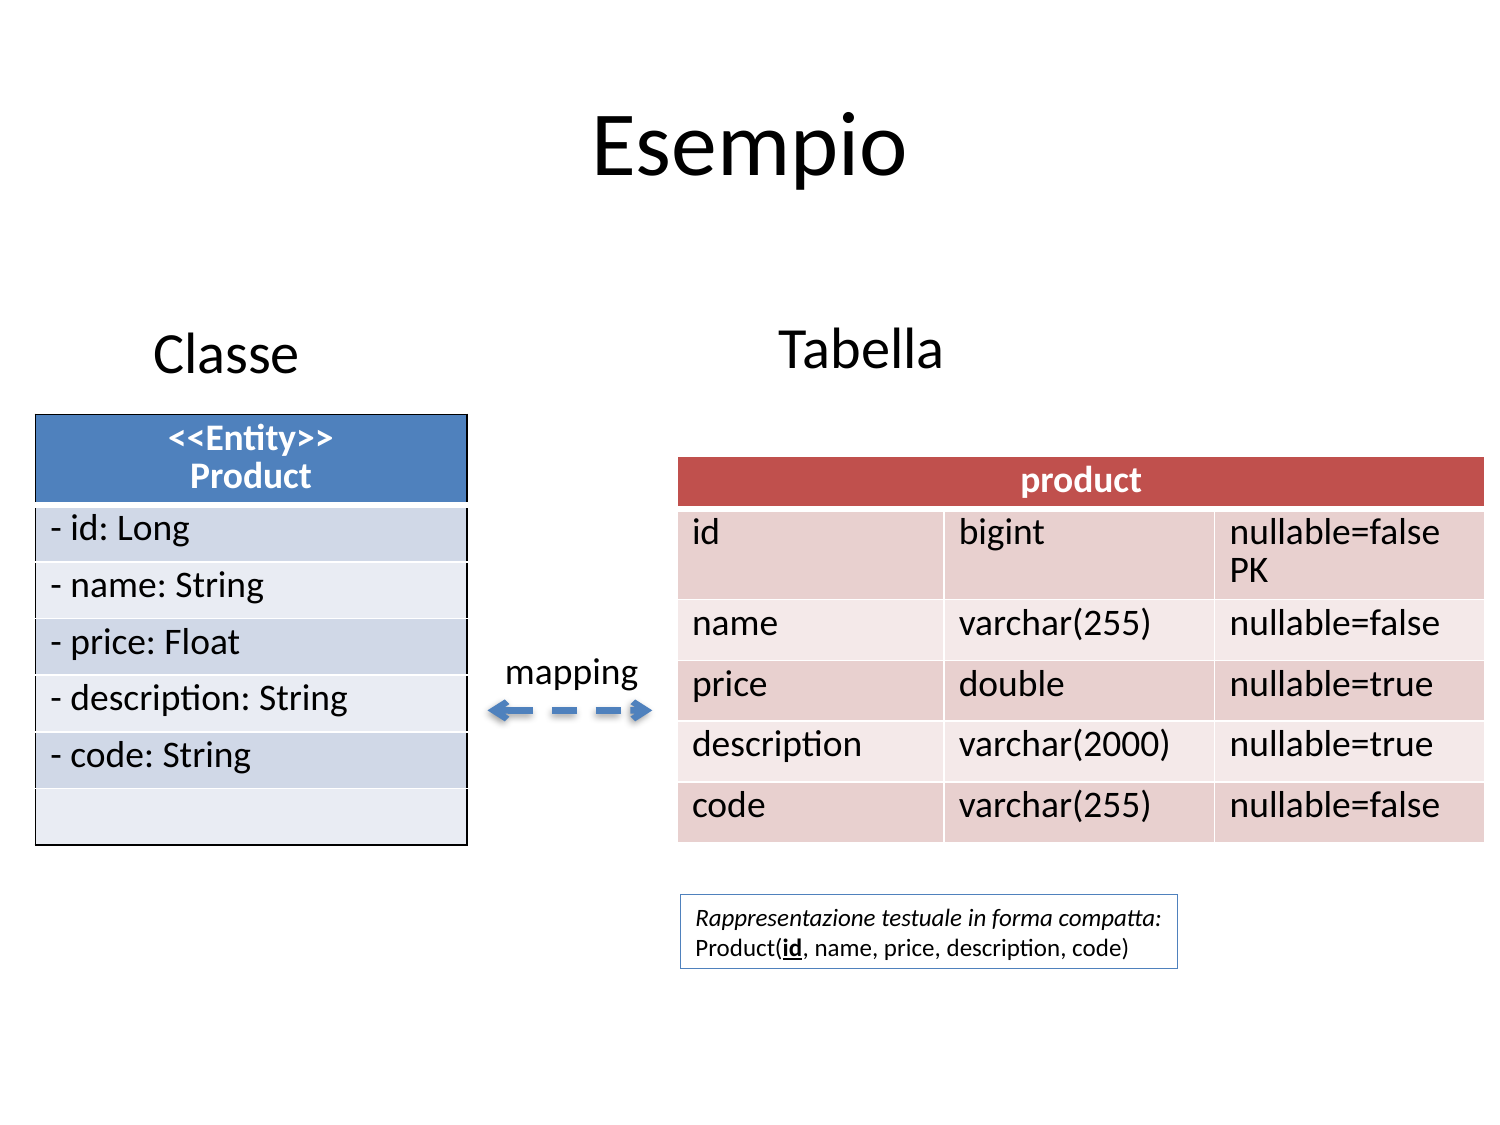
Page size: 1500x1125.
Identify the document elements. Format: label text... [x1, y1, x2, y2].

text_box Tabella [763, 303, 960, 388]
table_cell nullable=true [1215, 661, 1484, 720]
table_cell nullable=true [1215, 722, 1484, 781]
table_cell varchar(255) [945, 783, 1214, 842]
table_header <<Entity>> Product [36, 415, 466, 502]
text_box Rappresentazione testuale in forma compatta: Product(id, name, price, description, code) [680, 894, 1178, 969]
table_cell name [678, 600, 943, 660]
table_cell code [678, 783, 943, 842]
table_cell nullable=false [1215, 783, 1484, 842]
table_cell - id: Long [36, 508, 466, 561]
table_cell nullable=false [1215, 600, 1484, 660]
table_cell price [678, 661, 943, 720]
table_cell - description: String [36, 676, 466, 731]
title Esempio [75, 45, 1425, 233]
table_cell description [678, 722, 943, 781]
table_cell - code: String [36, 733, 466, 788]
table_cell [36, 789, 466, 844]
table_cell - name: String [36, 563, 466, 618]
table_cell double [945, 661, 1214, 720]
table_cell id [678, 512, 943, 599]
table_cell - price: Float [36, 619, 466, 674]
text_box mapping [490, 639, 654, 700]
table_cell bigint [945, 512, 1214, 599]
table_cell varchar(255) [945, 600, 1214, 660]
table_cell varchar(2000) [945, 722, 1214, 781]
table_header product [678, 457, 1484, 506]
table_cell nullable=false PK [1215, 512, 1484, 599]
text_box Classe [138, 308, 316, 394]
